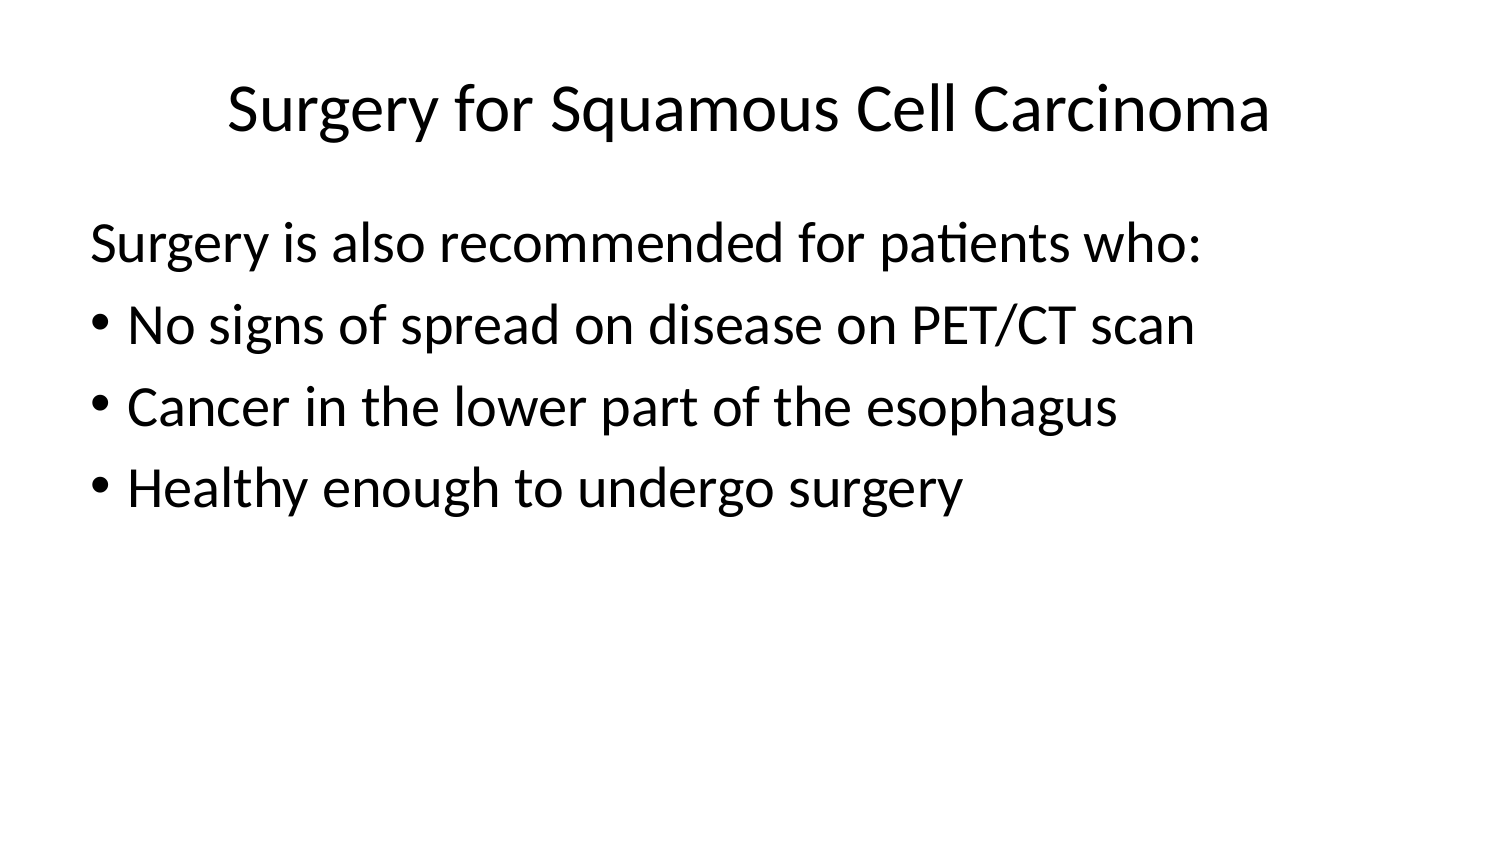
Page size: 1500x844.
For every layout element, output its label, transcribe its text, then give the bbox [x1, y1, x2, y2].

list Surgery is also recommended for patients who: No signs of spread on disease on PET/CT scan Cancer in the lower part of the esophagus Healthy enough to undergo surgery [75, 196, 1425, 754]
title Surgery for Squamous Cell Carcinoma [75, 33, 1425, 175]
